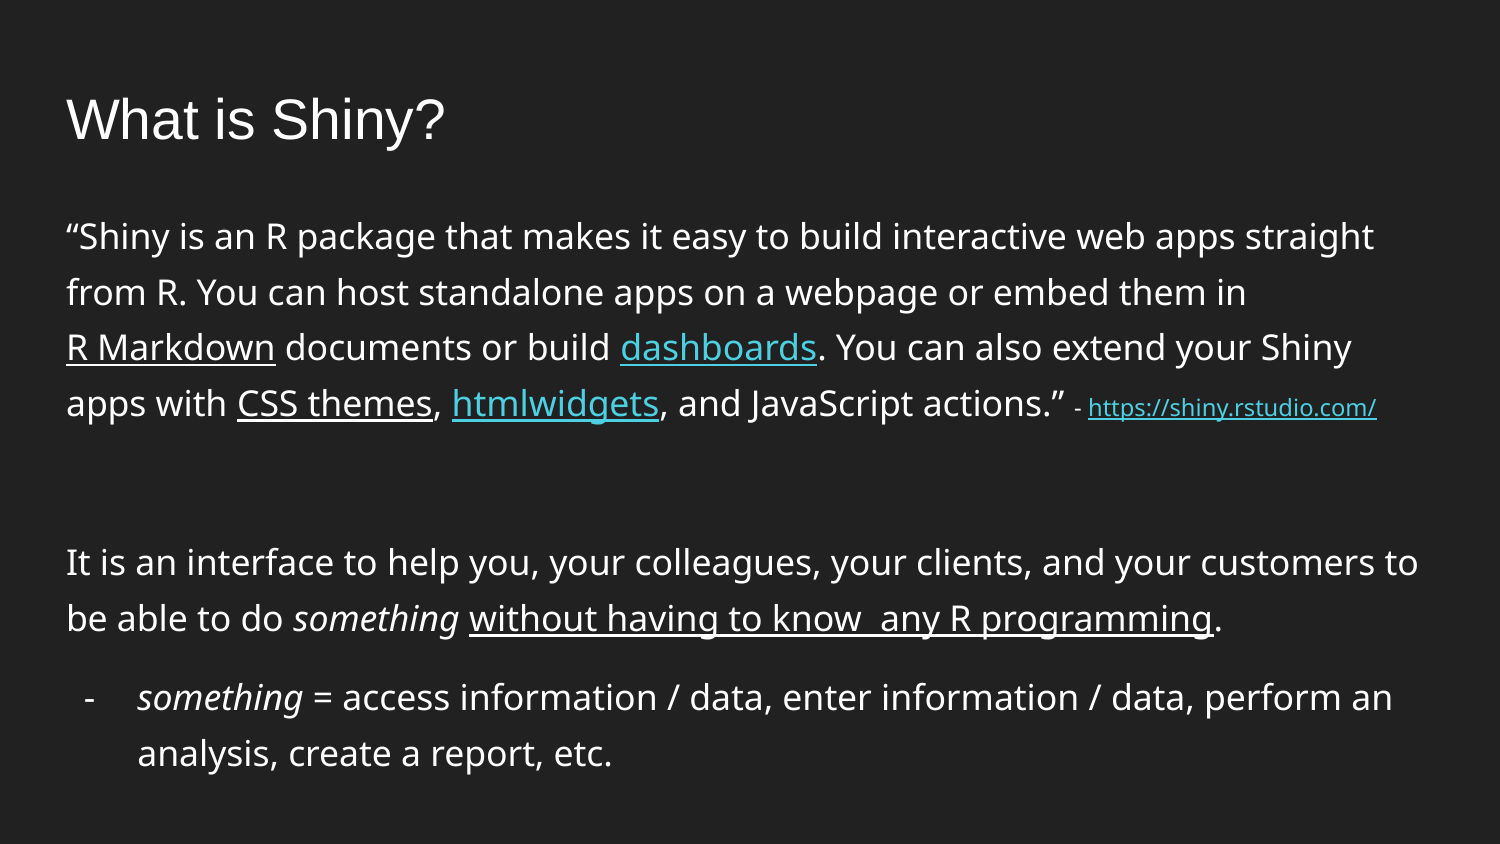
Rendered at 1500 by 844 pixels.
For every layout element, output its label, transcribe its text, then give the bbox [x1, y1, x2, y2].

list “Shiny is an R package that makes it easy to build interactive web apps straight from R. You can host standalone apps on a webpage or embed them in R Markdown documents or build dashboards. You can also extend your Shiny apps with CSS themes, htmlwidgets, and JavaScript actions.” - https://shiny.rstudio.com/ It is an interface to help you, your colleagues, your clients, and your customers to be able to do something without having to know any R programming. something = access information / data, enter information / data, perform an analysis, create a report, etc. [51, 189, 1449, 804]
title What is Shiny? [51, 72, 1449, 167]
